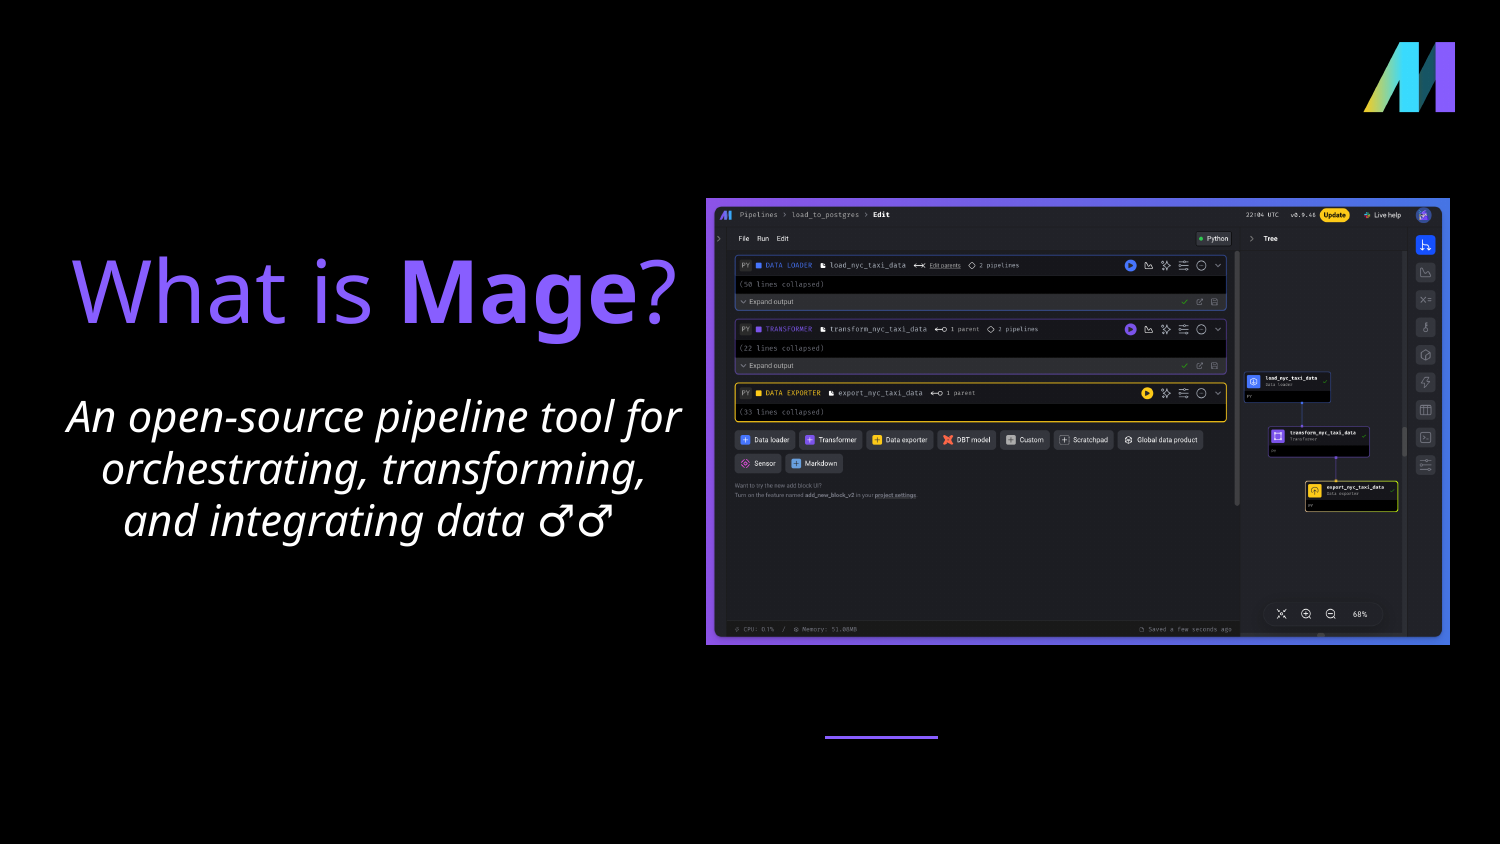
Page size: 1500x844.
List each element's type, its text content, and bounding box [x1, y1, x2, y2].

picture [1350, 14, 1475, 140]
subtitle An open-source pipeline tool for orchestrating, transforming, and integrating data 👷🏼‍♂️ [42, 373, 701, 595]
picture [706, 198, 1451, 646]
title What is Mage? [42, 146, 707, 365]
